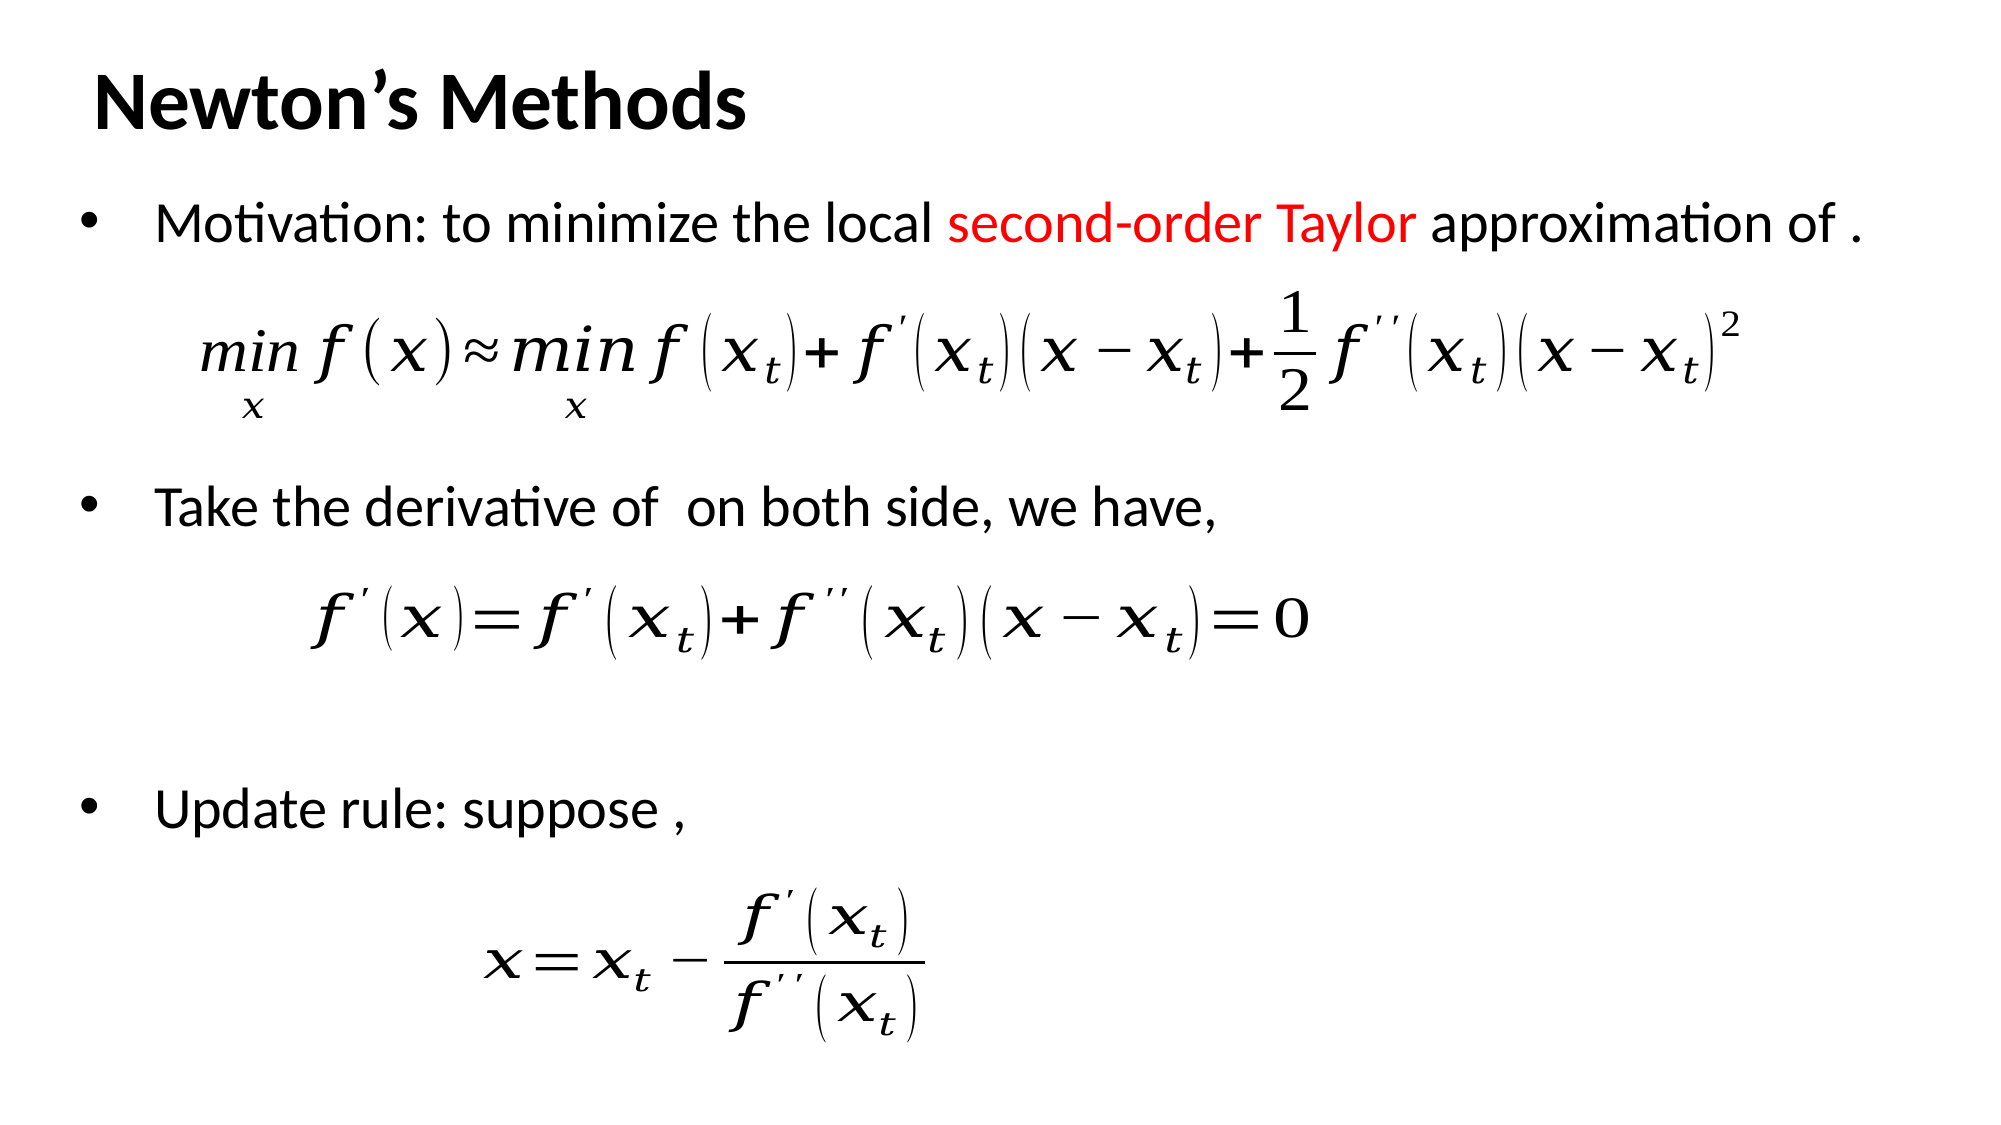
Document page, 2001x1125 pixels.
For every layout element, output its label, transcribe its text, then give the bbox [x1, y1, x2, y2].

text_box Newton’s Methods [78, 38, 764, 154]
